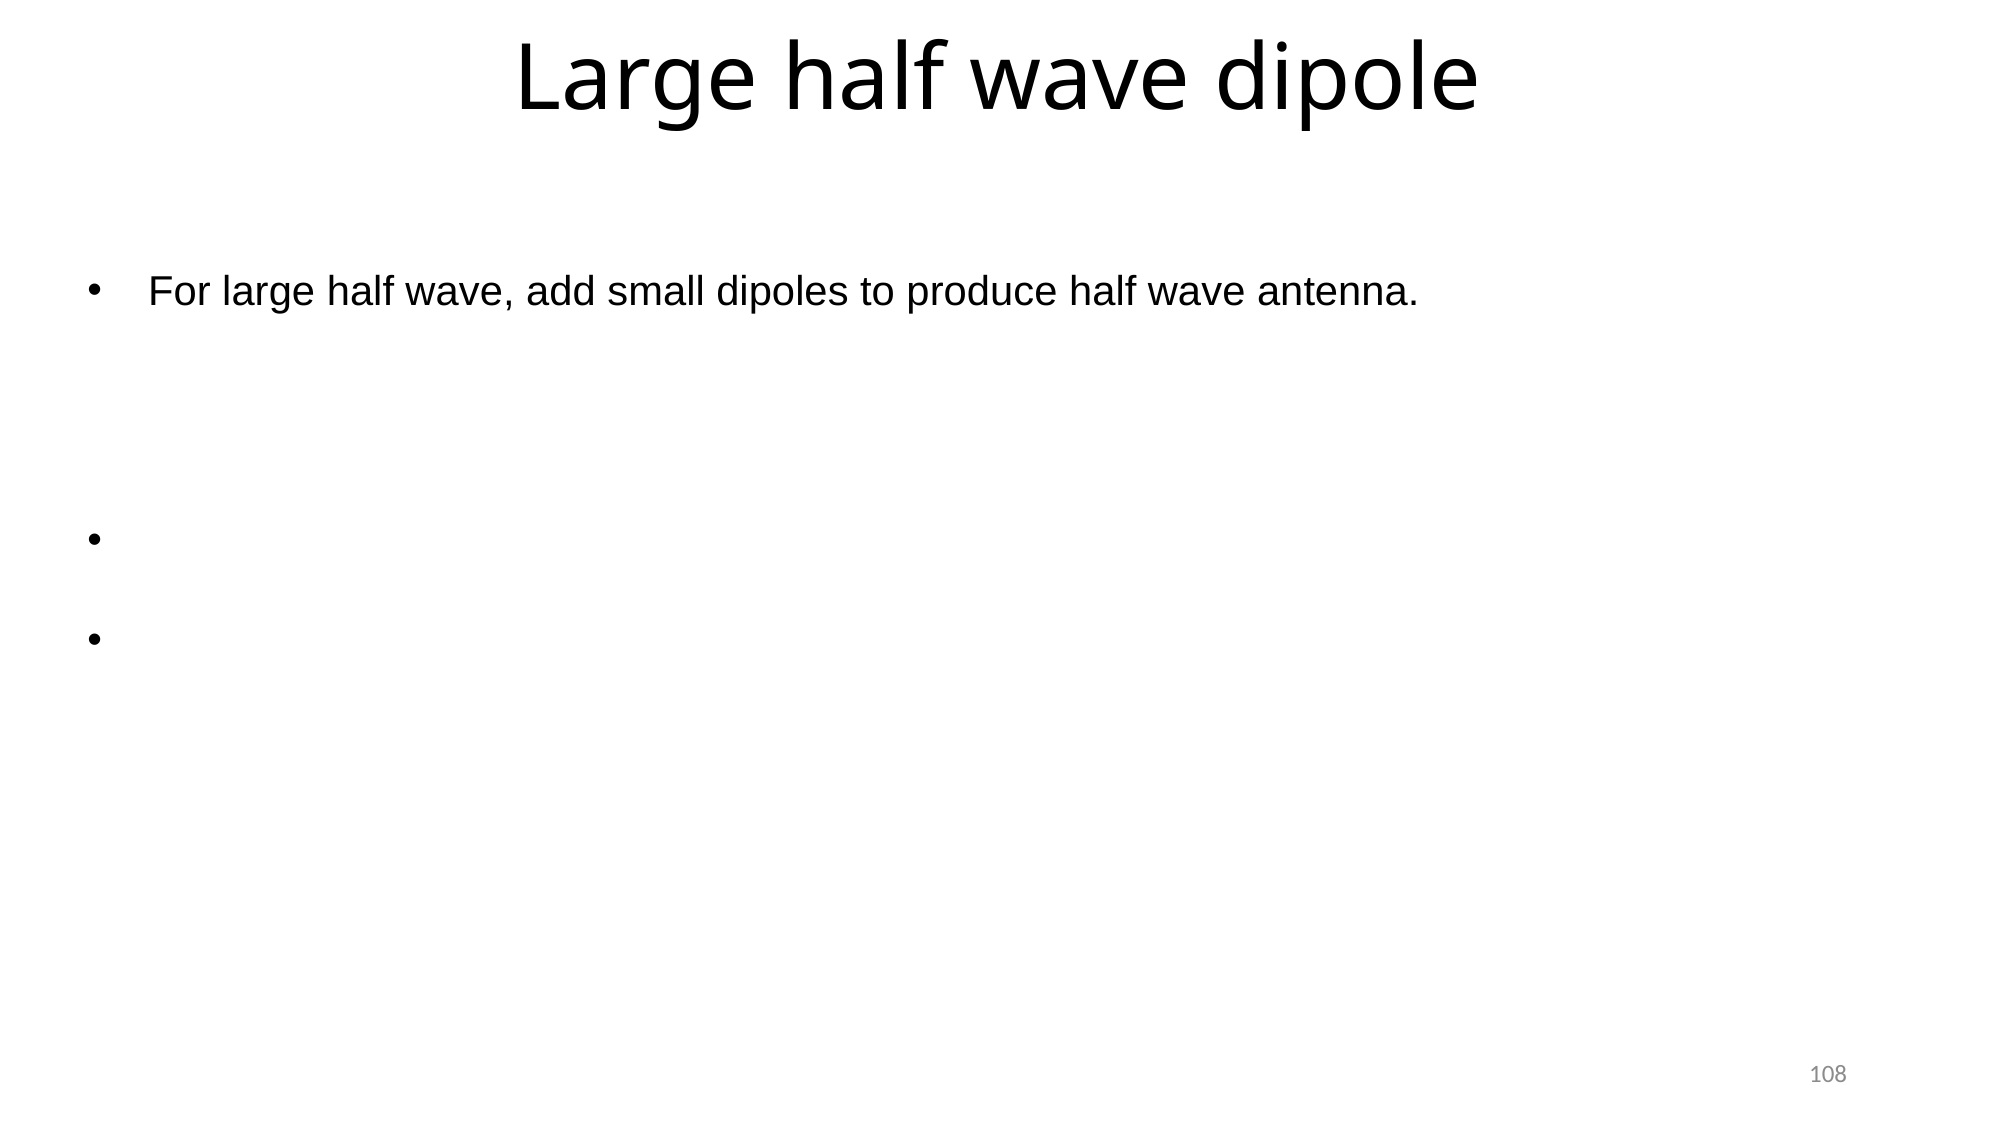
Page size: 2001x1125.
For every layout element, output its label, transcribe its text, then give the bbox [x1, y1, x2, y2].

slide_number 108 [1412, 1042, 1863, 1103]
title Large half wave dipole [21, 12, 1975, 147]
